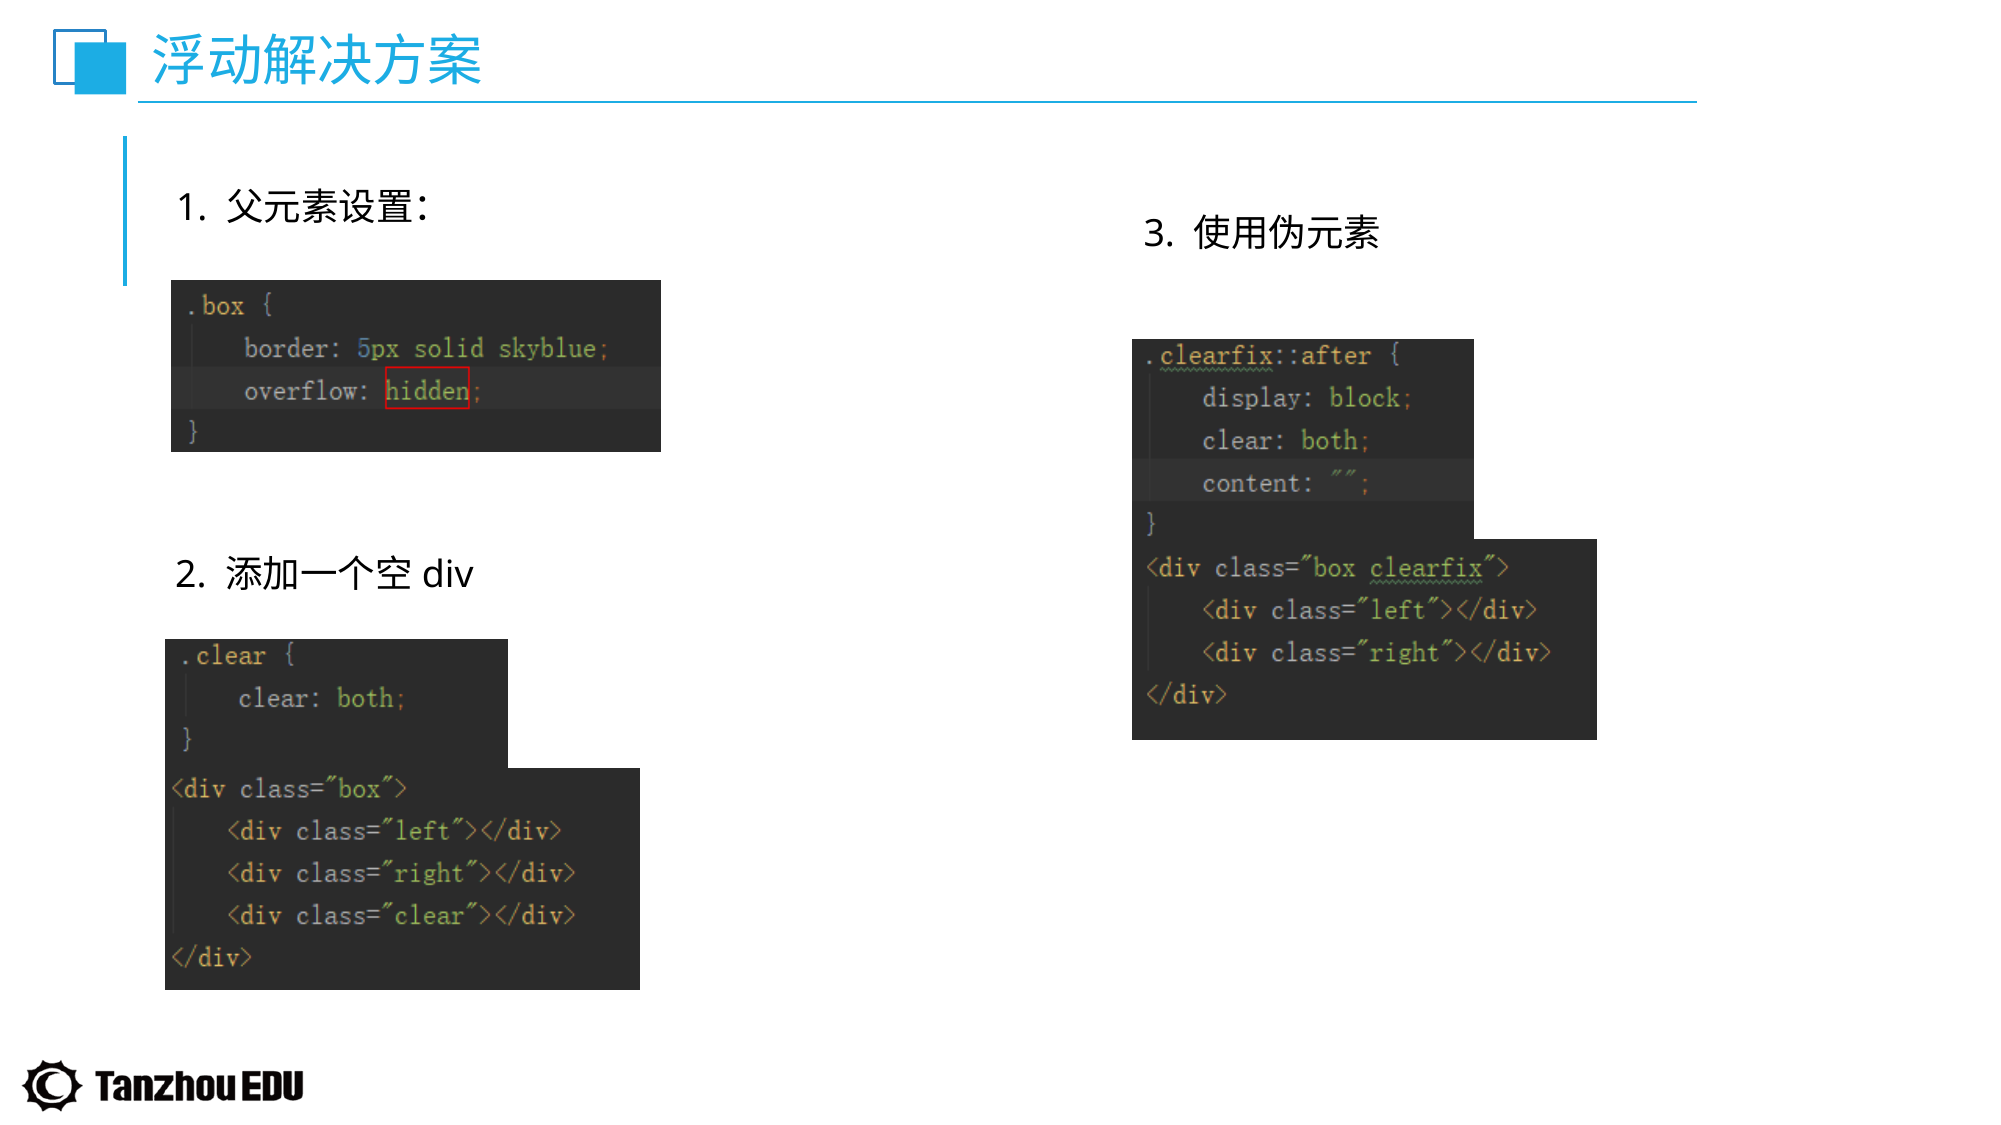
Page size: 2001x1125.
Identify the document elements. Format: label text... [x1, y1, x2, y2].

picture [1132, 339, 1597, 741]
picture [2, 1031, 328, 1125]
picture [164, 639, 641, 991]
text_box 2. 添加一个空div [160, 543, 489, 603]
text_box 3. 使用伪元素 [1128, 201, 1396, 262]
picture [171, 280, 662, 452]
text_box 1. 父元素设置： [161, 175, 467, 236]
text_box 浮动解决方案 [141, 34, 732, 90]
